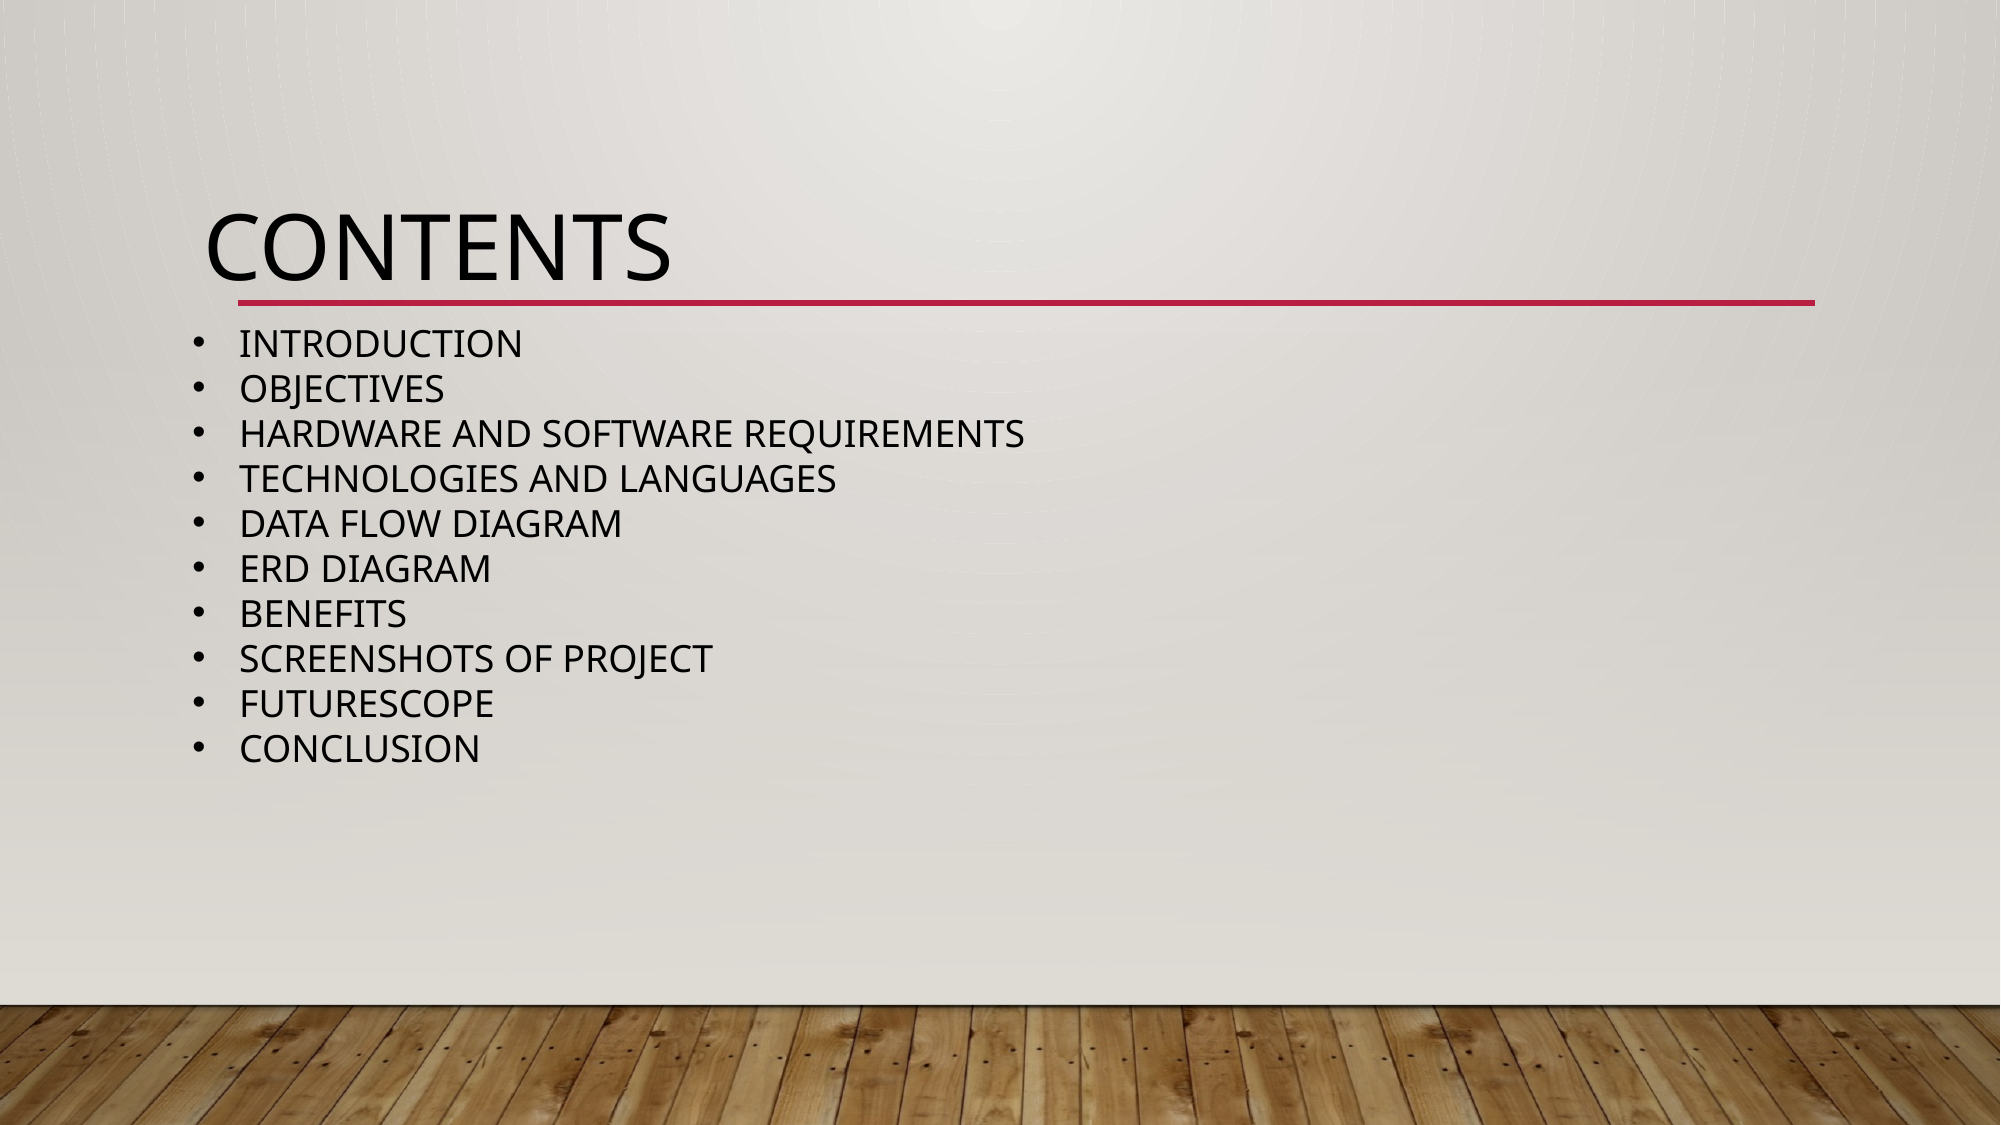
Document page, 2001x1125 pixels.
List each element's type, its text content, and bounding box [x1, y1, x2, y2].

picture [0, 1005, 2000, 1125]
text_box INTRODUCTION OBJECTIVES HARDWARE AND SOFTWARE REQUIREMENTS TECHNOLOGIES AND LANGUAGES DATA FLOW DIAGRAM ERD DIAGRAM BENEFITS SCREENSHOTS OF PROJECT FUTURESCOPE CONCLUSION [177, 312, 1110, 822]
title Contents [188, 193, 732, 312]
